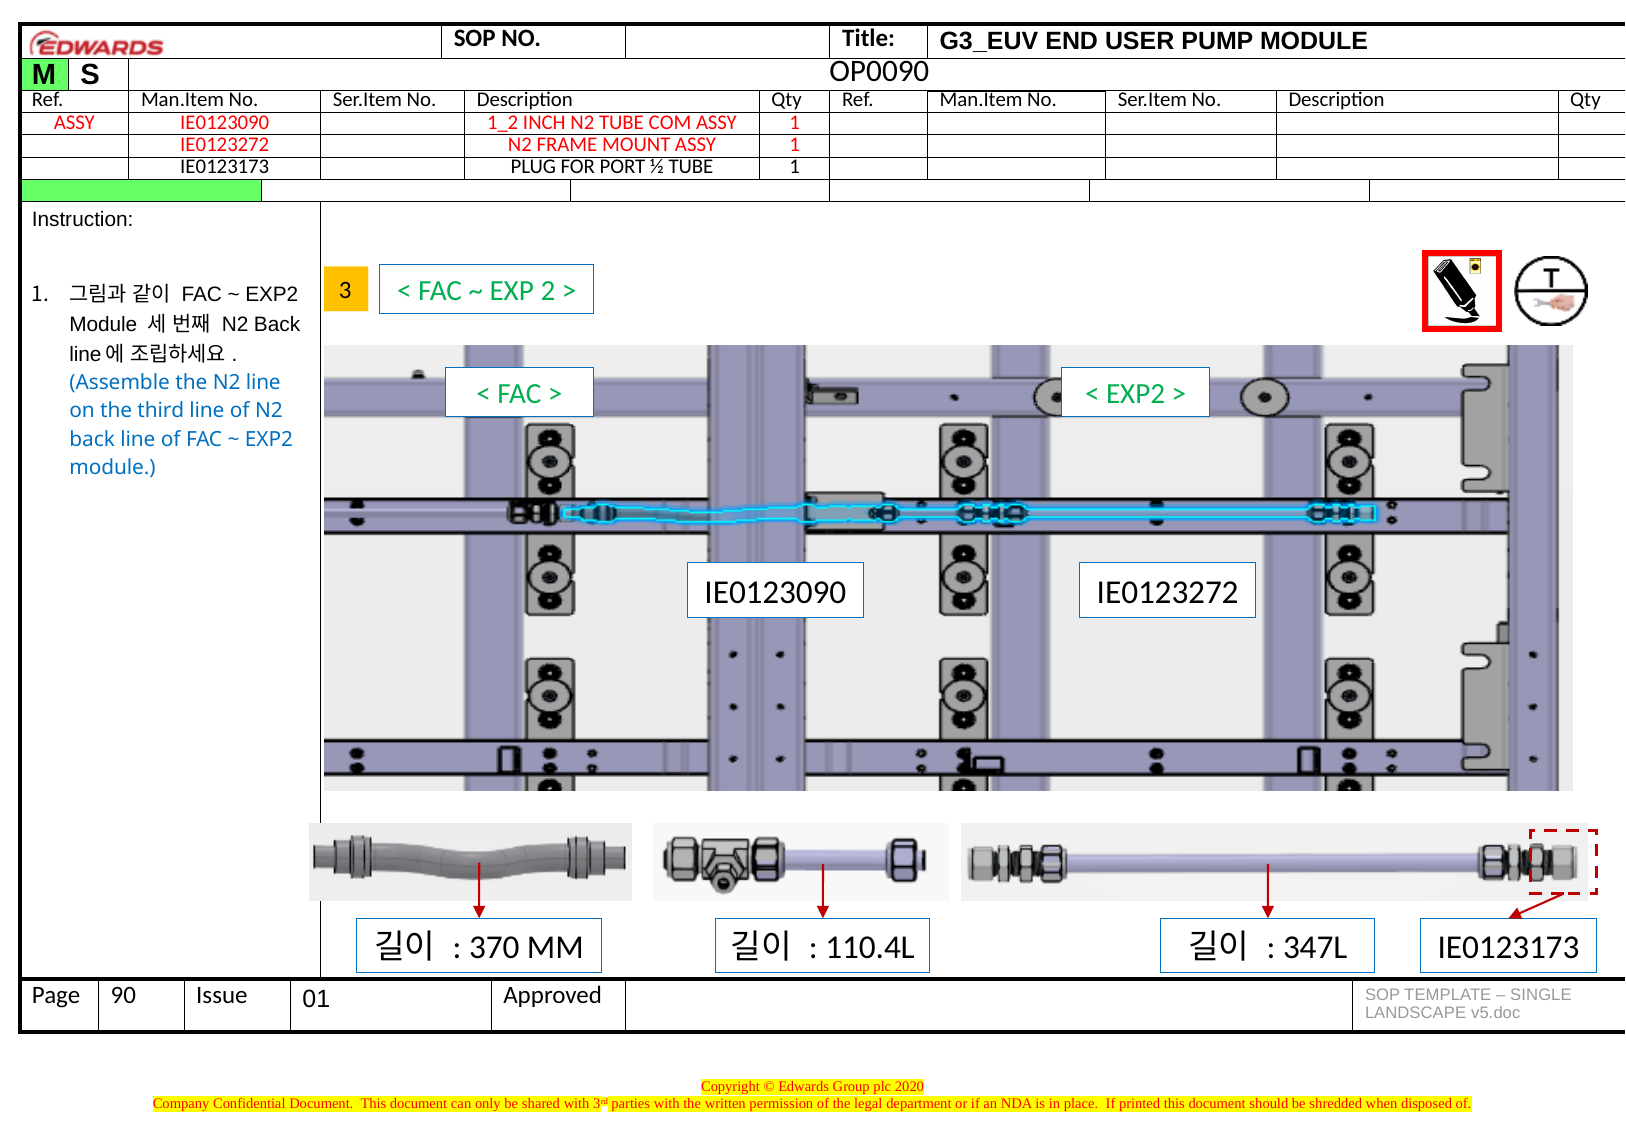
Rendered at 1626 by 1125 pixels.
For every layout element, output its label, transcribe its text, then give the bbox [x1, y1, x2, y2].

table_cell Ref. [22, 91, 128, 112]
table_cell Ref. [830, 91, 927, 112]
table_cell Man.Item No. [928, 92, 1105, 112]
table_cell [262, 180, 570, 201]
text_box [1588, 829, 1597, 895]
table_cell Qty [760, 91, 829, 112]
table_cell PLUG FOR PORT ½ TUBE [465, 158, 759, 179]
table_cell SOP TEMPLATE – SINGLE LANDSCAPE v5.doc [1353, 981, 1625, 1030]
table_cell [928, 135, 1105, 157]
text_box Copyright © Edwards Group plc 2020 Company Confidential Document. This document can only be shared with 3rd parties with the written permission of the legal department or if an NDA is in place. If printed this document should be shredded when disposed of. [37, 1069, 1588, 1120]
table_cell [830, 158, 927, 179]
table_cell Instruction: 그림과 같이 FAC ~ EXP2 Module 세 번째 N2 Back line에 조립하세요. (Assemble the N2 line on the third line of N2 back line of FAC ~ EXP2 module.) [22, 202, 320, 977]
table_cell Description [1277, 91, 1558, 112]
table_cell [830, 113, 927, 134]
table_cell IE0123173 [129, 158, 320, 179]
table_cell [1106, 135, 1276, 157]
text_box 길이 : 370 MM [356, 918, 602, 973]
table_cell Page [22, 981, 98, 1030]
table_cell [1277, 158, 1558, 179]
table_cell [22, 158, 128, 179]
picture [961, 823, 1588, 901]
table_cell [1106, 113, 1276, 134]
table_cell [1370, 180, 1625, 201]
table_cell ASSY [22, 113, 128, 134]
table_cell IE0123272 [129, 135, 320, 157]
picture [1428, 256, 1497, 326]
table_cell [321, 113, 464, 134]
table_cell [1559, 113, 1625, 134]
table_cell 1_2 INCH N2 TUBE COM ASSY [465, 113, 759, 134]
table_header [626, 26, 829, 58]
table_cell [22, 180, 261, 201]
table_cell [1277, 135, 1558, 157]
text_box 3 [324, 266, 369, 312]
table_header Title: [830, 26, 927, 58]
table_cell Approved [492, 981, 625, 1030]
picture [309, 823, 632, 901]
table_cell [1090, 180, 1369, 201]
picture [324, 345, 1573, 792]
table_cell [830, 180, 1089, 201]
text_box IE0123173 [1420, 918, 1597, 973]
table_cell S [69, 59, 128, 90]
table_cell 01 [291, 981, 491, 1030]
table_cell 90 [99, 981, 184, 1030]
table_cell [928, 158, 1105, 179]
table_cell Ser.Item No. [1106, 91, 1276, 112]
picture [1514, 256, 1588, 326]
table_cell [1277, 113, 1558, 134]
table_cell [928, 113, 1105, 134]
table_cell IE0123090 [129, 113, 320, 134]
table_cell [571, 180, 829, 201]
table_cell [626, 981, 1352, 1030]
table_cell Description [465, 91, 759, 112]
picture [29, 28, 166, 58]
table_cell [1559, 135, 1625, 157]
table_cell [1106, 158, 1276, 179]
table_cell Issue [185, 981, 290, 1030]
text_box 길이 : 110.4L [715, 918, 930, 973]
picture [653, 823, 949, 901]
table_cell 1 [760, 135, 829, 157]
table_cell Qty [1559, 91, 1625, 112]
text_box 길이 : 347L [1160, 918, 1375, 973]
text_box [1508, 893, 1564, 919]
table_cell [22, 135, 128, 157]
table_cell OP0090 [129, 59, 1625, 90]
text_box < FAC ~ EXP 2 > [379, 264, 594, 314]
table_cell [830, 135, 927, 157]
table_header SOP NO. [442, 26, 625, 58]
table_cell Ser.Item No. [321, 91, 464, 112]
table_cell [321, 202, 1625, 977]
table_cell [321, 135, 464, 157]
table_cell 1 [760, 113, 829, 134]
table_cell 1 [760, 158, 829, 179]
table_cell M [22, 59, 68, 90]
table_cell Man.Item No. [129, 91, 320, 112]
table_cell [1559, 158, 1625, 179]
table_header [22, 26, 441, 58]
table_header G3_EUV END USER PUMP MODULE [928, 26, 1625, 58]
table_cell [321, 158, 464, 179]
table_cell N2 FRAME MOUNT ASSY [465, 135, 759, 157]
